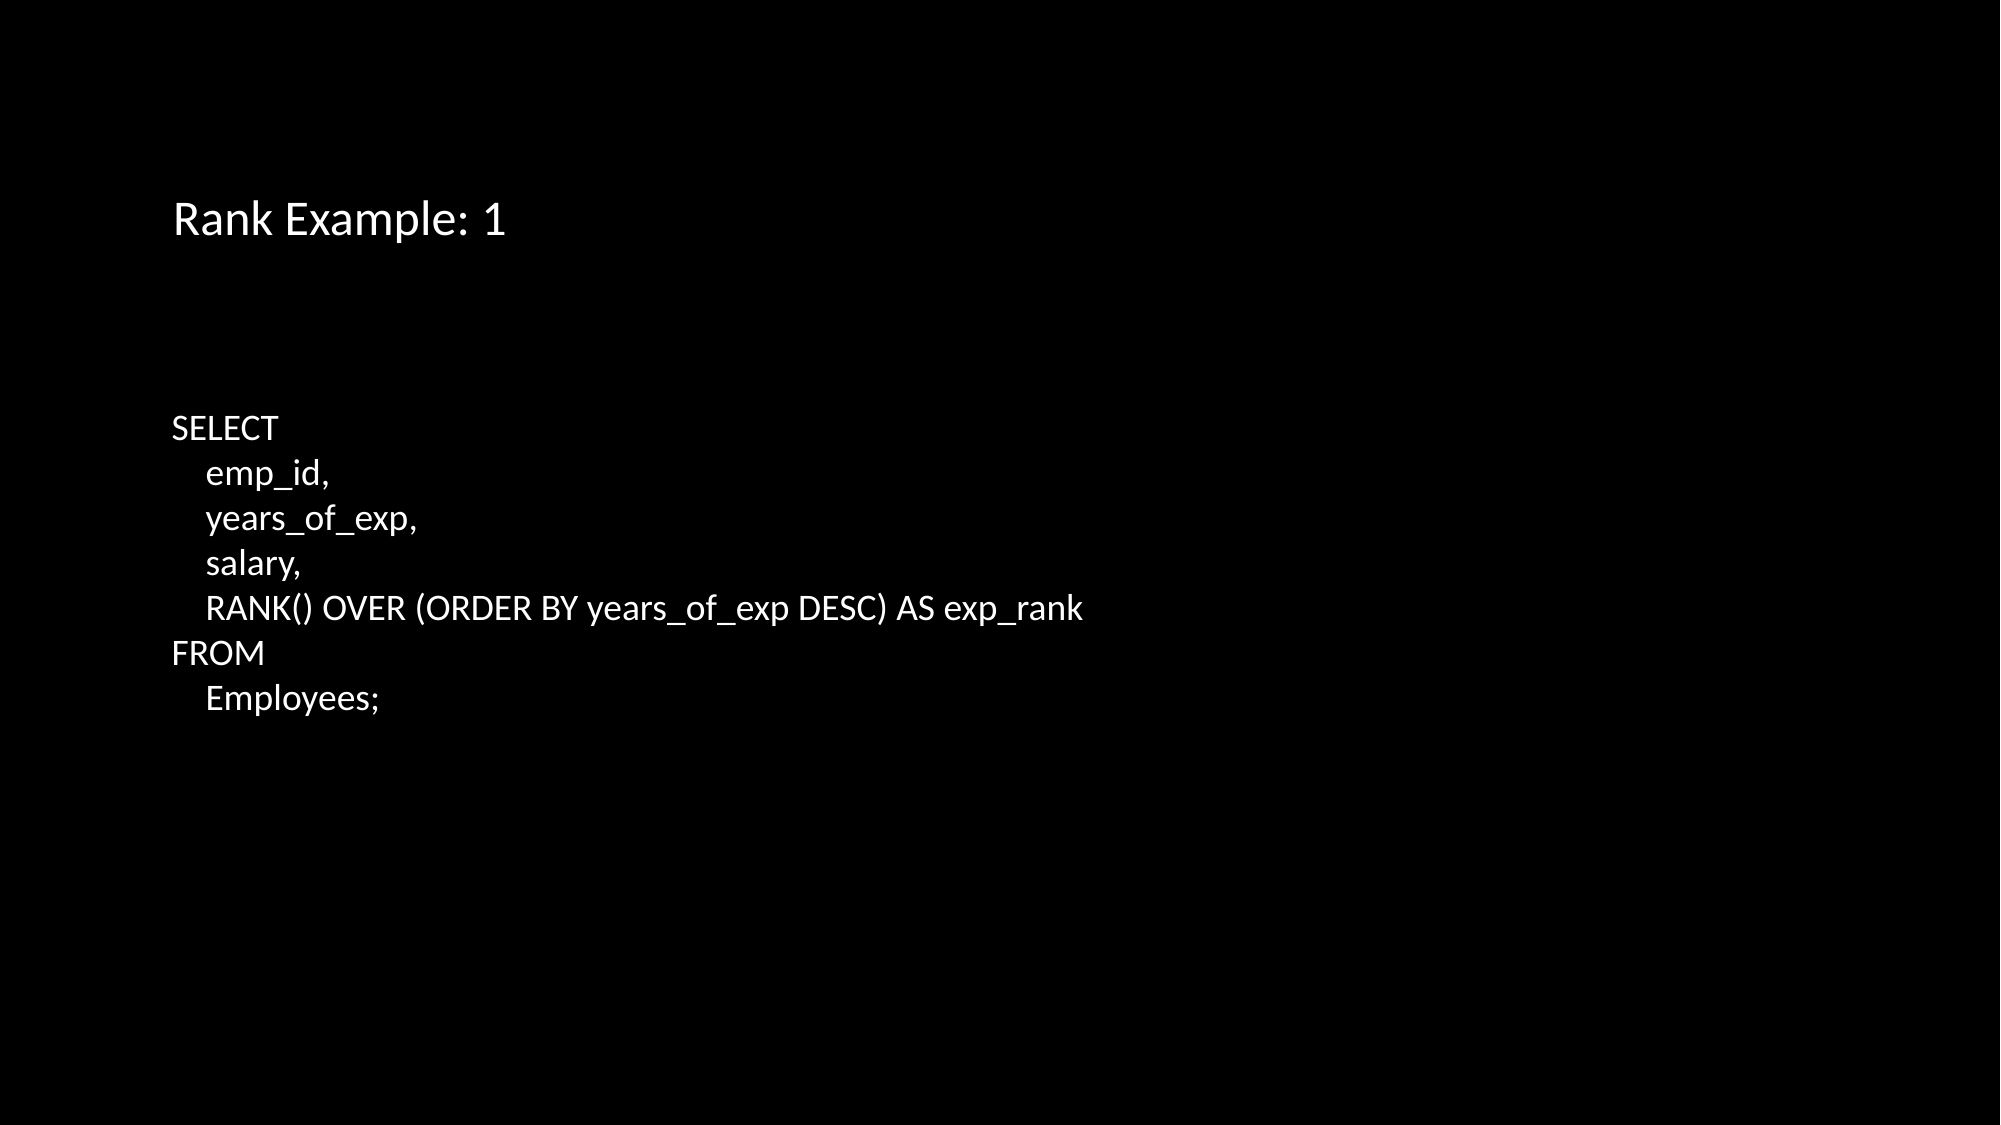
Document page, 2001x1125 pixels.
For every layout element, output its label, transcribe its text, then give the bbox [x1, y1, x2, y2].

text_box Rank Example: 1 [158, 177, 522, 253]
text_box SELECT emp_id, years_of_exp, salary, RANK() OVER (ORDER BY years_of_exp DESC) AS exp_rank FROM Employees; [156, 395, 1590, 726]
